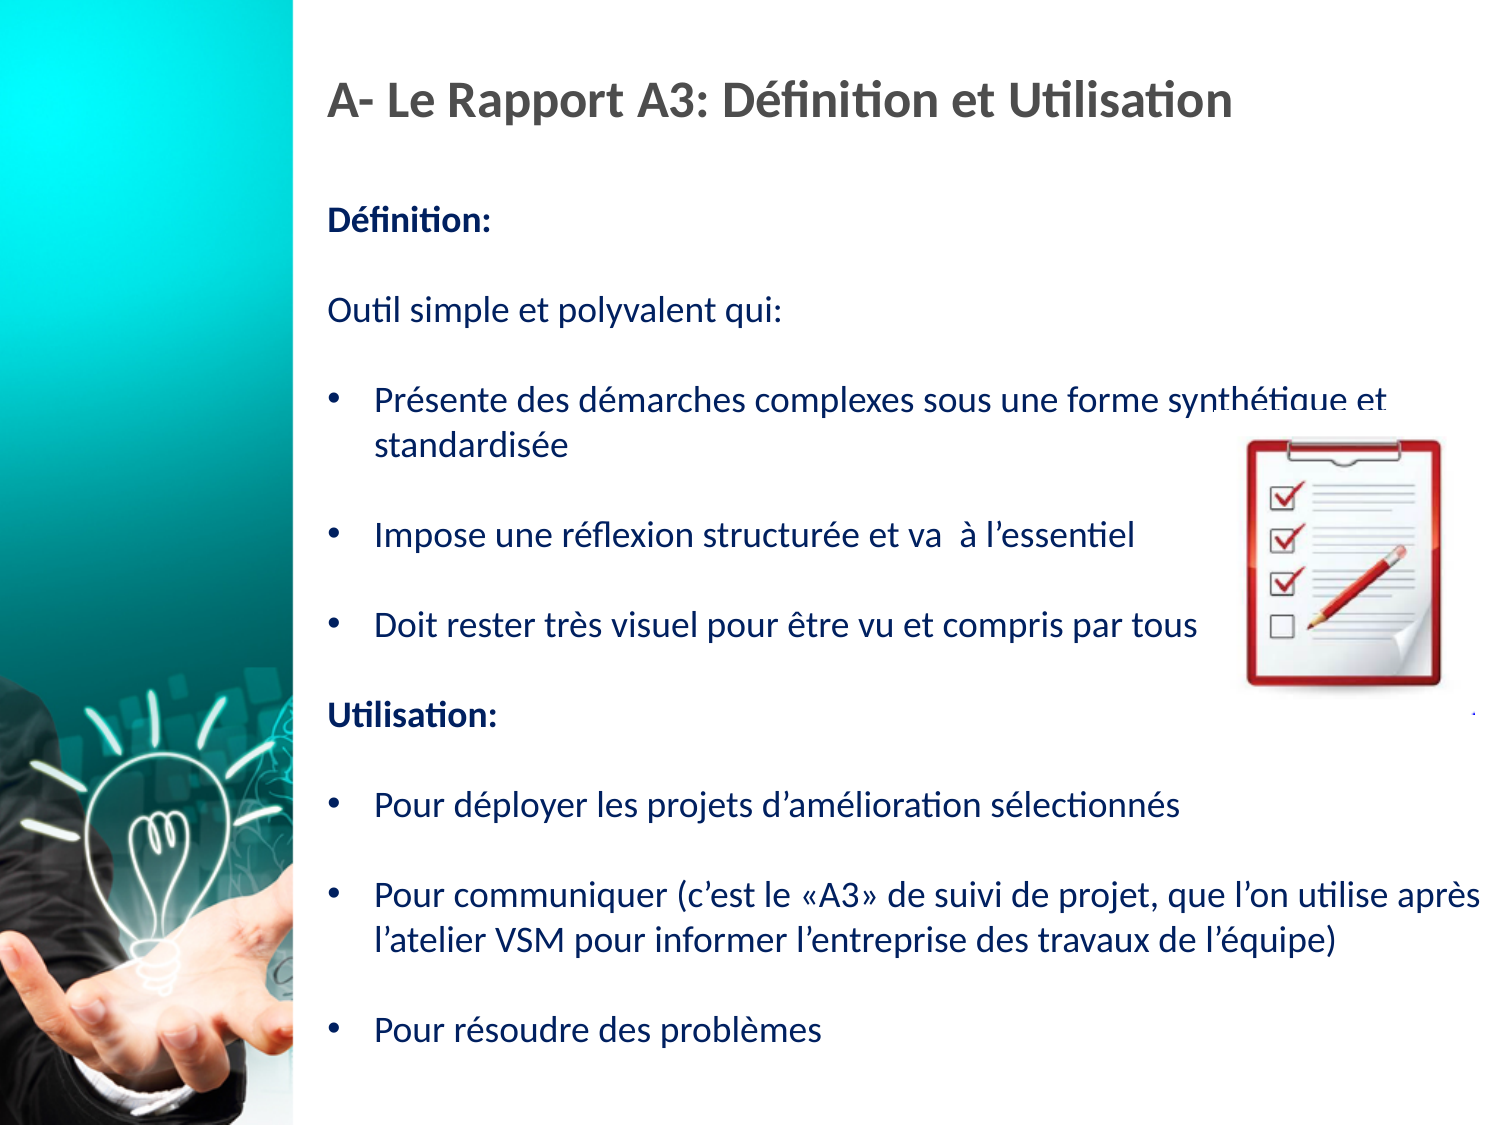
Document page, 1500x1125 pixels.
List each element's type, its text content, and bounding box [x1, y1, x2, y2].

title A- Le Rapport A3: Définition et Utilisation [312, 37, 1475, 155]
picture [1213, 409, 1476, 716]
picture [0, 0, 1500, 1125]
text_box Définition: Outil simple et polyvalent qui: Présente des démarches complexes sous une forme synthétique et standardisée Impose une réflexion structurée et va à l’essentiel Doit rester très visuel pour être vu et compris par tous Utilisation: Pour déployer les projets d’amélioration sélectionnés Pour communiquer (c’est le «A3» de suivi de projet, que l’on utilise après l’atelier VSM pour informer l’entreprise des travaux de l’équipe) Pour résoudre des problèmes [312, 187, 1500, 1058]
